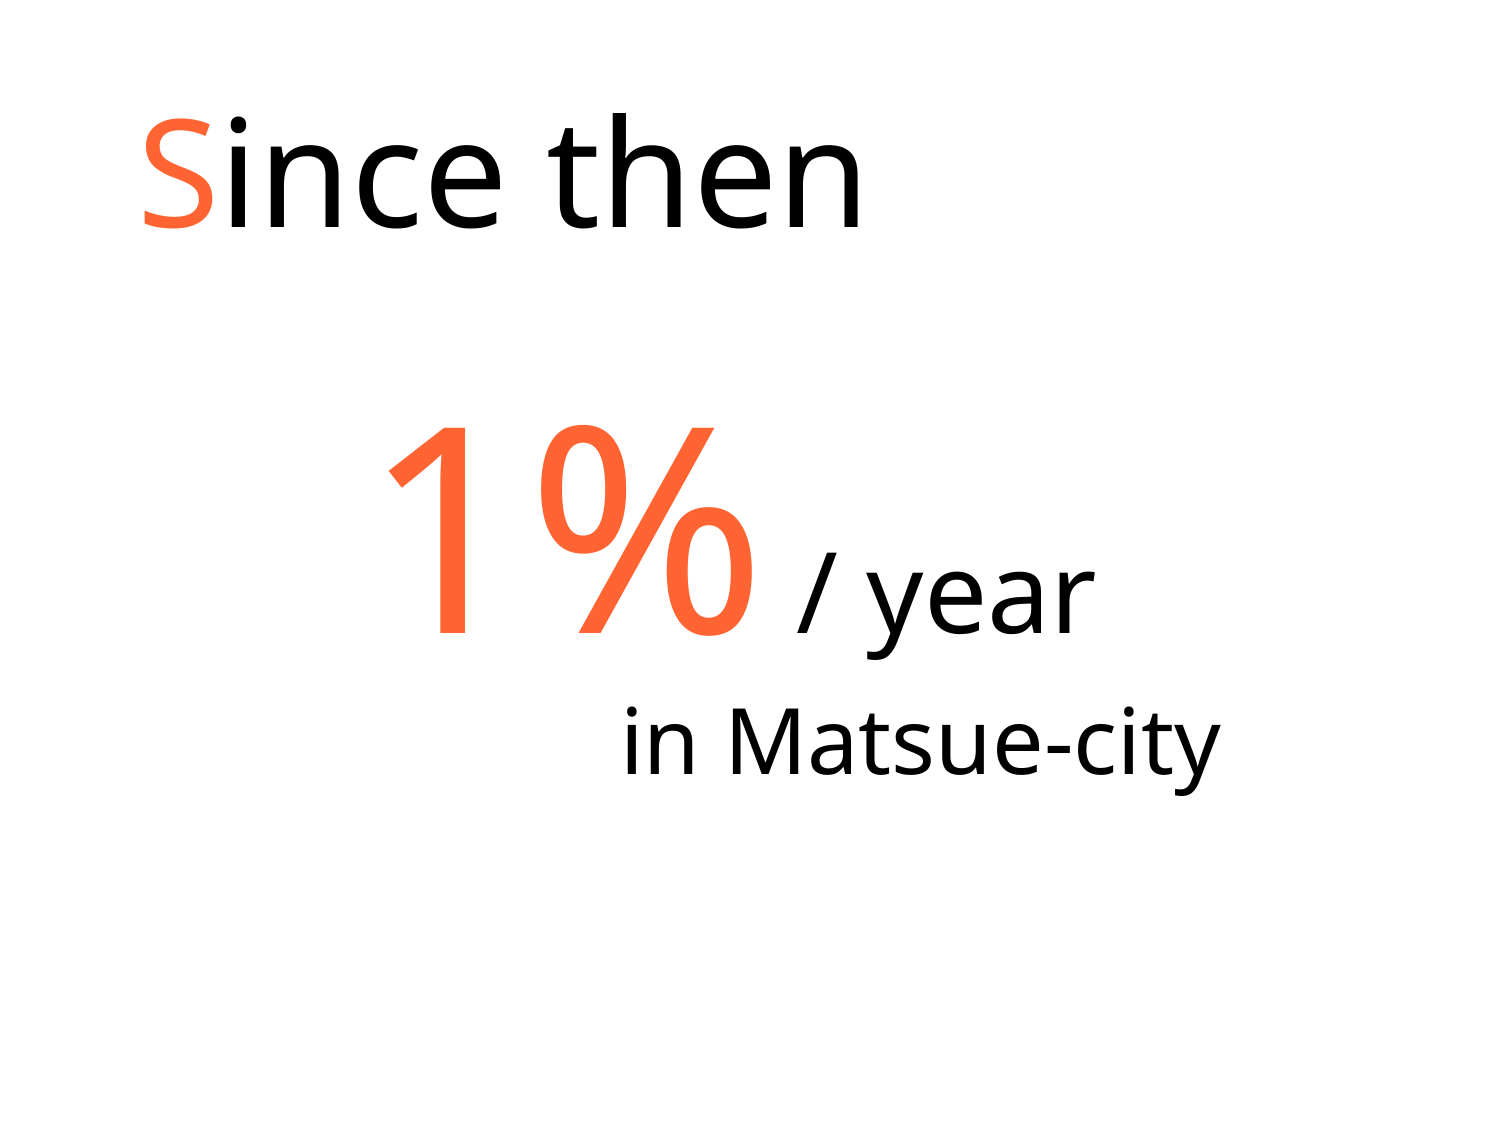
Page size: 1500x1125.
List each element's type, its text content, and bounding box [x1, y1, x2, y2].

text_box Since then [122, 90, 1303, 297]
text_box 1% / year in Matsue-city [120, 377, 1341, 910]
